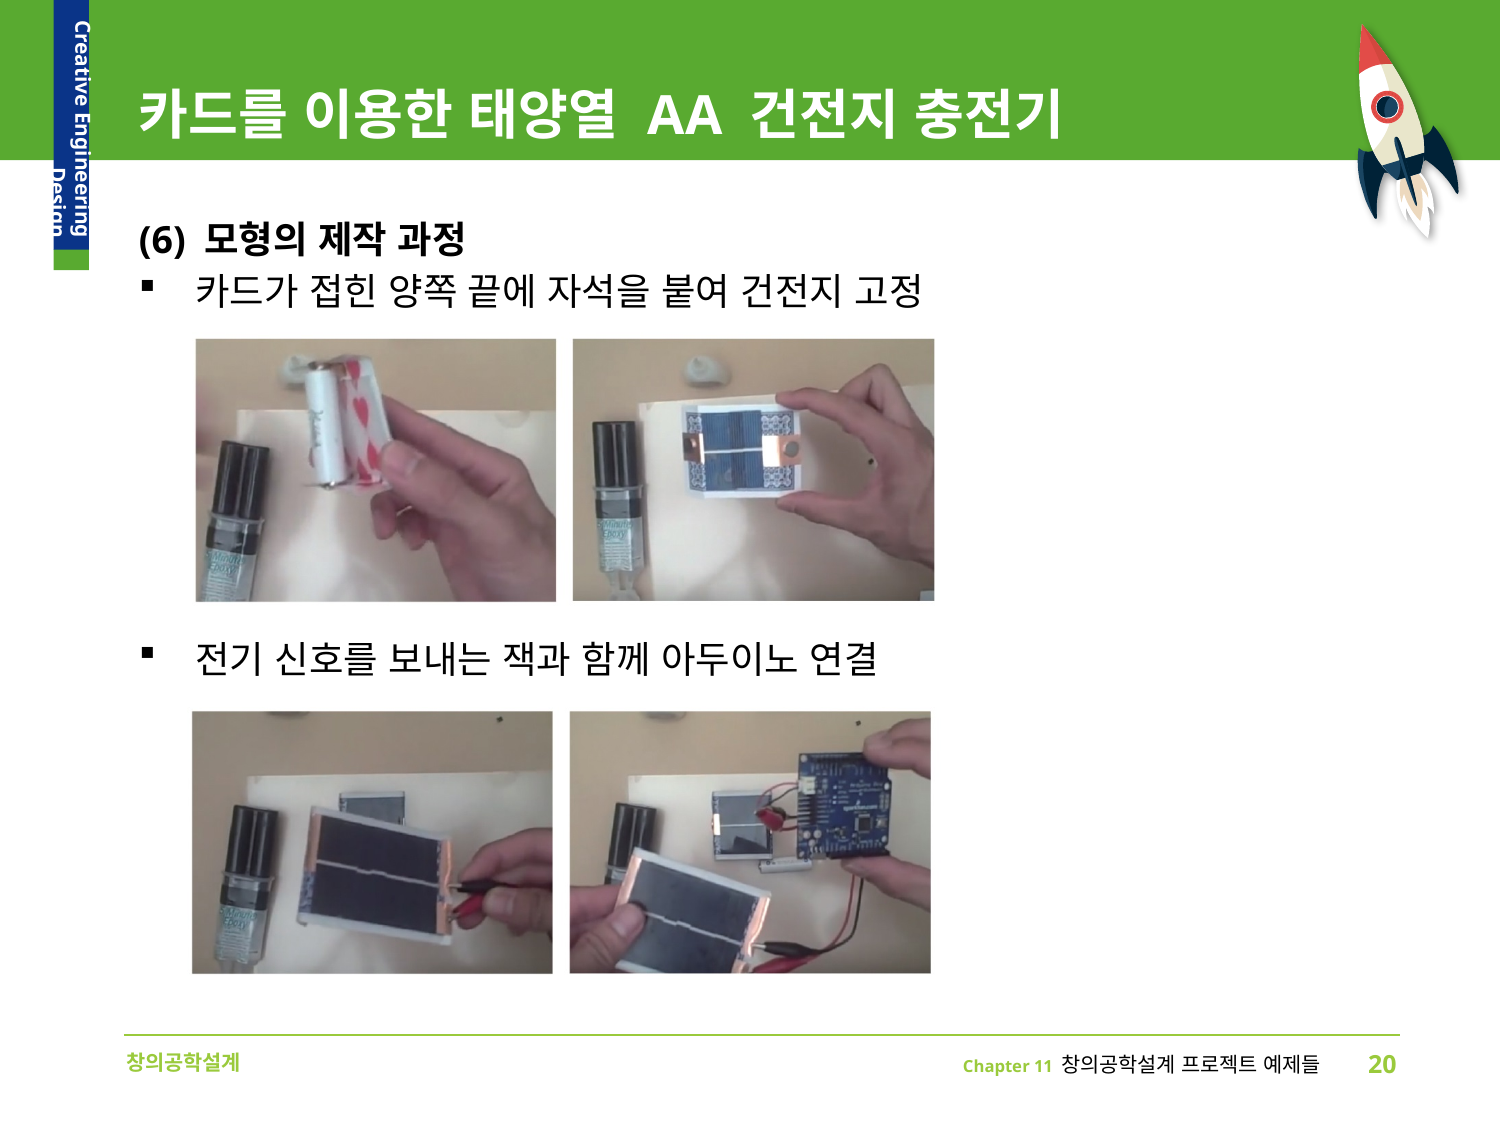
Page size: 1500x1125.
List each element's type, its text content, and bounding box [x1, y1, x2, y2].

list (6) 모형의 제작 과정 카드가 접힌 양쪽 끝에 자석을 붙여 건전지 고정 전기 신호를 보내는 잭과 함께 아두이노 연결 [123, 208, 1400, 988]
title 카드를 이용한 태양열 AA 건전지 충전기 [123, 66, 1400, 159]
picture [176, 695, 945, 988]
picture [181, 321, 954, 623]
